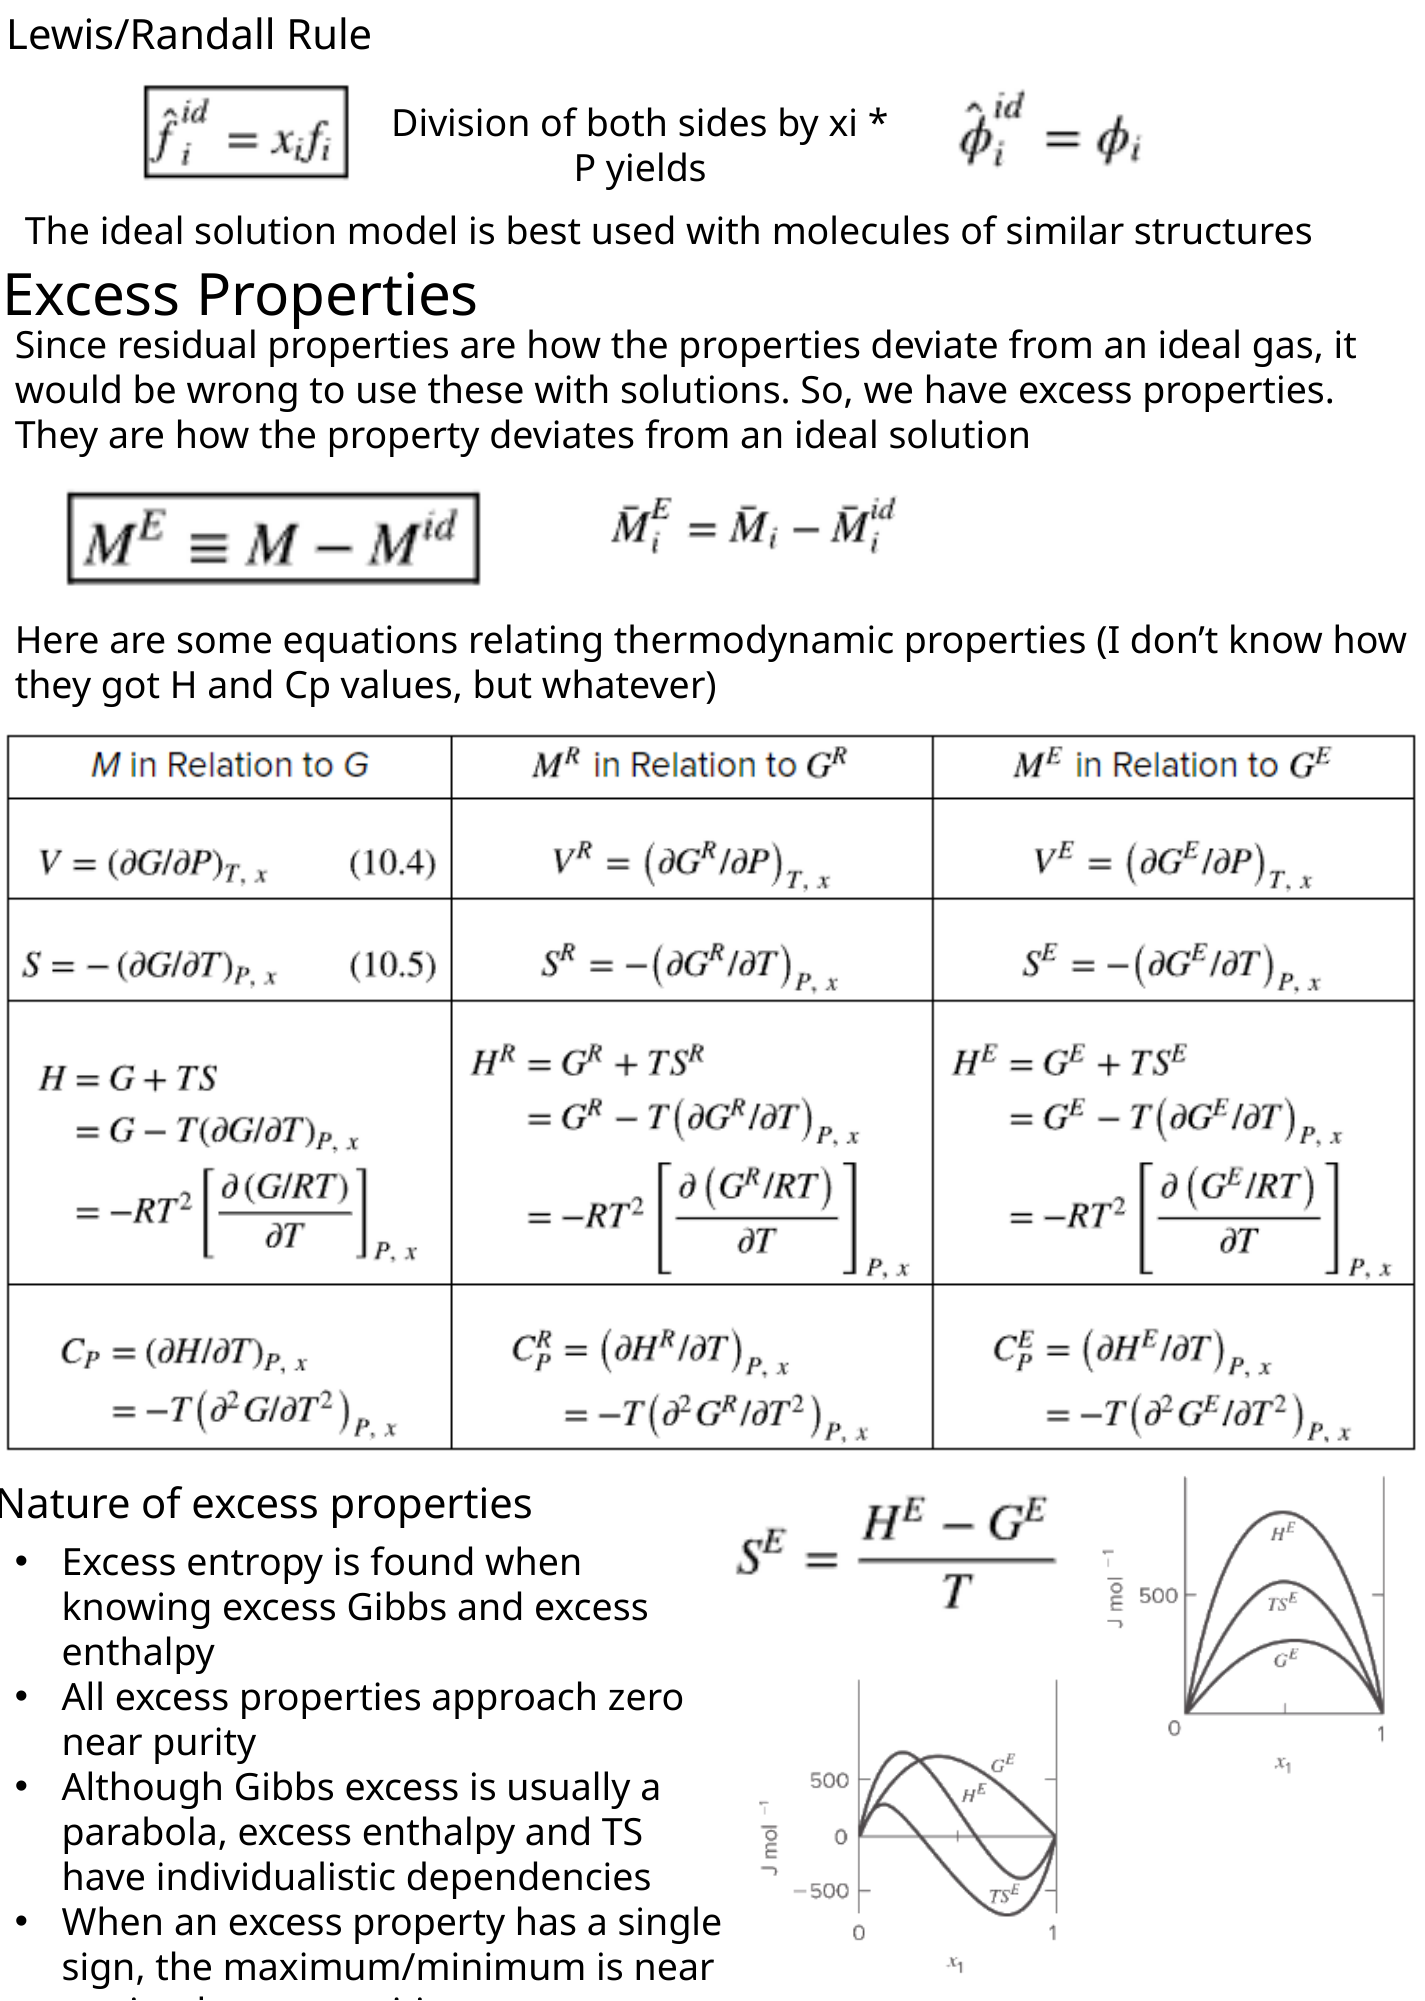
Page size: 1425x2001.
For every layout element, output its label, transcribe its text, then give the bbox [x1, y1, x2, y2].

text_box Here are some equations relating thermodynamic properties (I don’t know how they got H and Cp values, but whatever) [0, 608, 1425, 713]
picture [0, 728, 1425, 1781]
picture [758, 1657, 1078, 1981]
text_box Excess entropy is found when knowing excess Gibbs and excess enthalpy All excess properties approach zero near purity Although Gibbs excess is usually a parabola, excess enthalpy and TS have individualistic dependencies When an excess property has a single sign, the maximum/minimum is near equimolar composition [0, 1530, 745, 2000]
text_box Excess Properties [0, 249, 494, 313]
text_box Lewis/Randall Rule [0, 0, 388, 65]
text_box Division of both sides by xi * P yields [369, 91, 911, 197]
picture [595, 473, 914, 576]
picture [59, 477, 488, 590]
picture [934, 81, 1163, 176]
text_box Since residual properties are how the properties deviate from an ideal gas, it would be wrong to use these with solutions. So, we have excess properties. They are how the property deviates from an ideal solution [0, 313, 1425, 464]
text_box The ideal solution model is best used with molecules of similar structures [10, 199, 1330, 260]
picture [134, 63, 364, 187]
text_box Nature of excess properties [0, 1469, 548, 1530]
